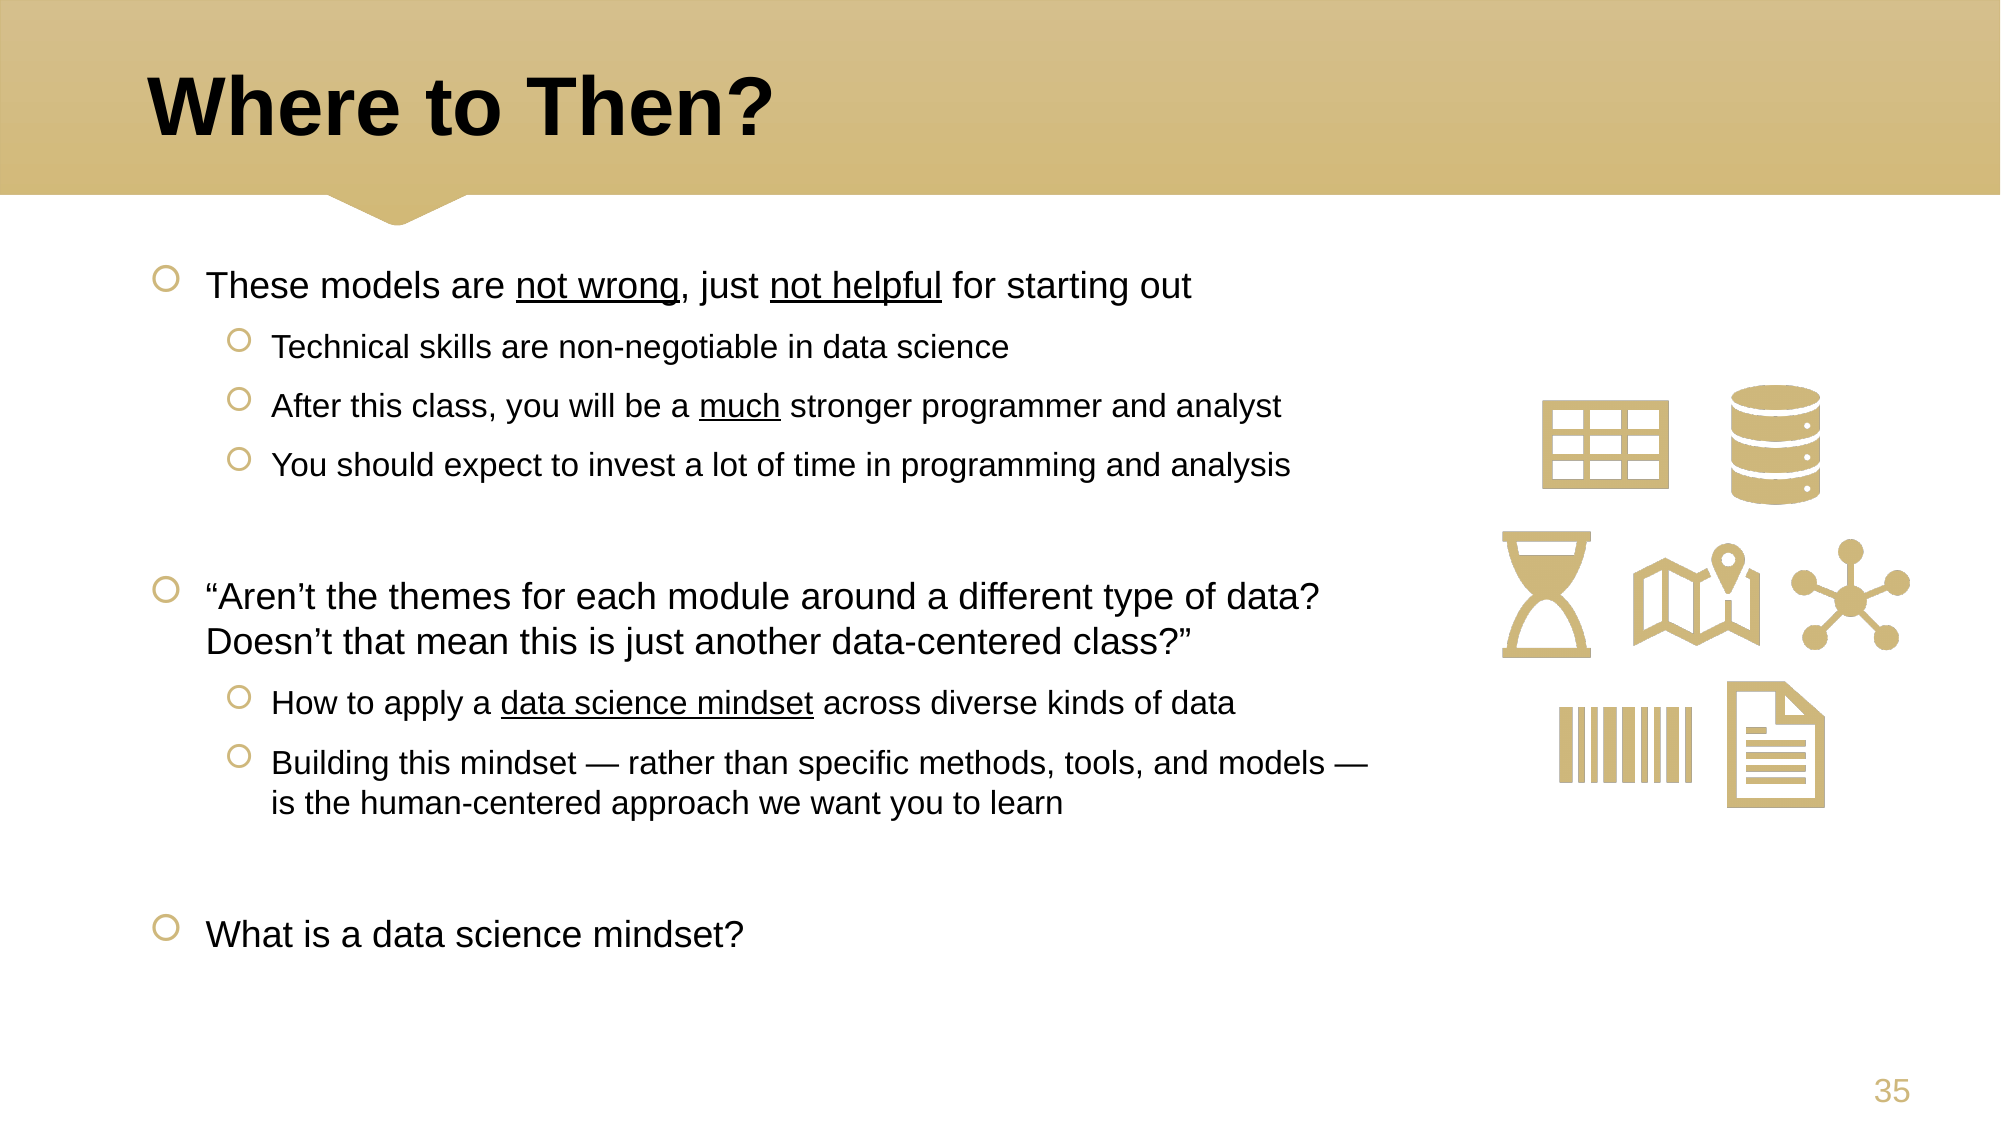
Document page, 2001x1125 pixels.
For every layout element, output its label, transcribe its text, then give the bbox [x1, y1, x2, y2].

title Where to Then? [132, 0, 1868, 160]
slide_number 34 [1751, 1050, 1926, 1111]
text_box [1471, 369, 1926, 820]
list These models are not wrong, just not helpful for starting out Technical skills are non-negotiable in data science After this class, you will be a much stronger programmer and analyst You should expect to invest a lot of time in programming and analysis “Aren’t the themes for each module around a different type of data? Doesn’t that mean this is just another data-centered class?” How to apply a data science mindset across diverse kinds of data Building this mindset — rather than specific methods, tools, and models — is the human-centered approach we want you to learn What is a data science mindset? [134, 232, 1413, 984]
